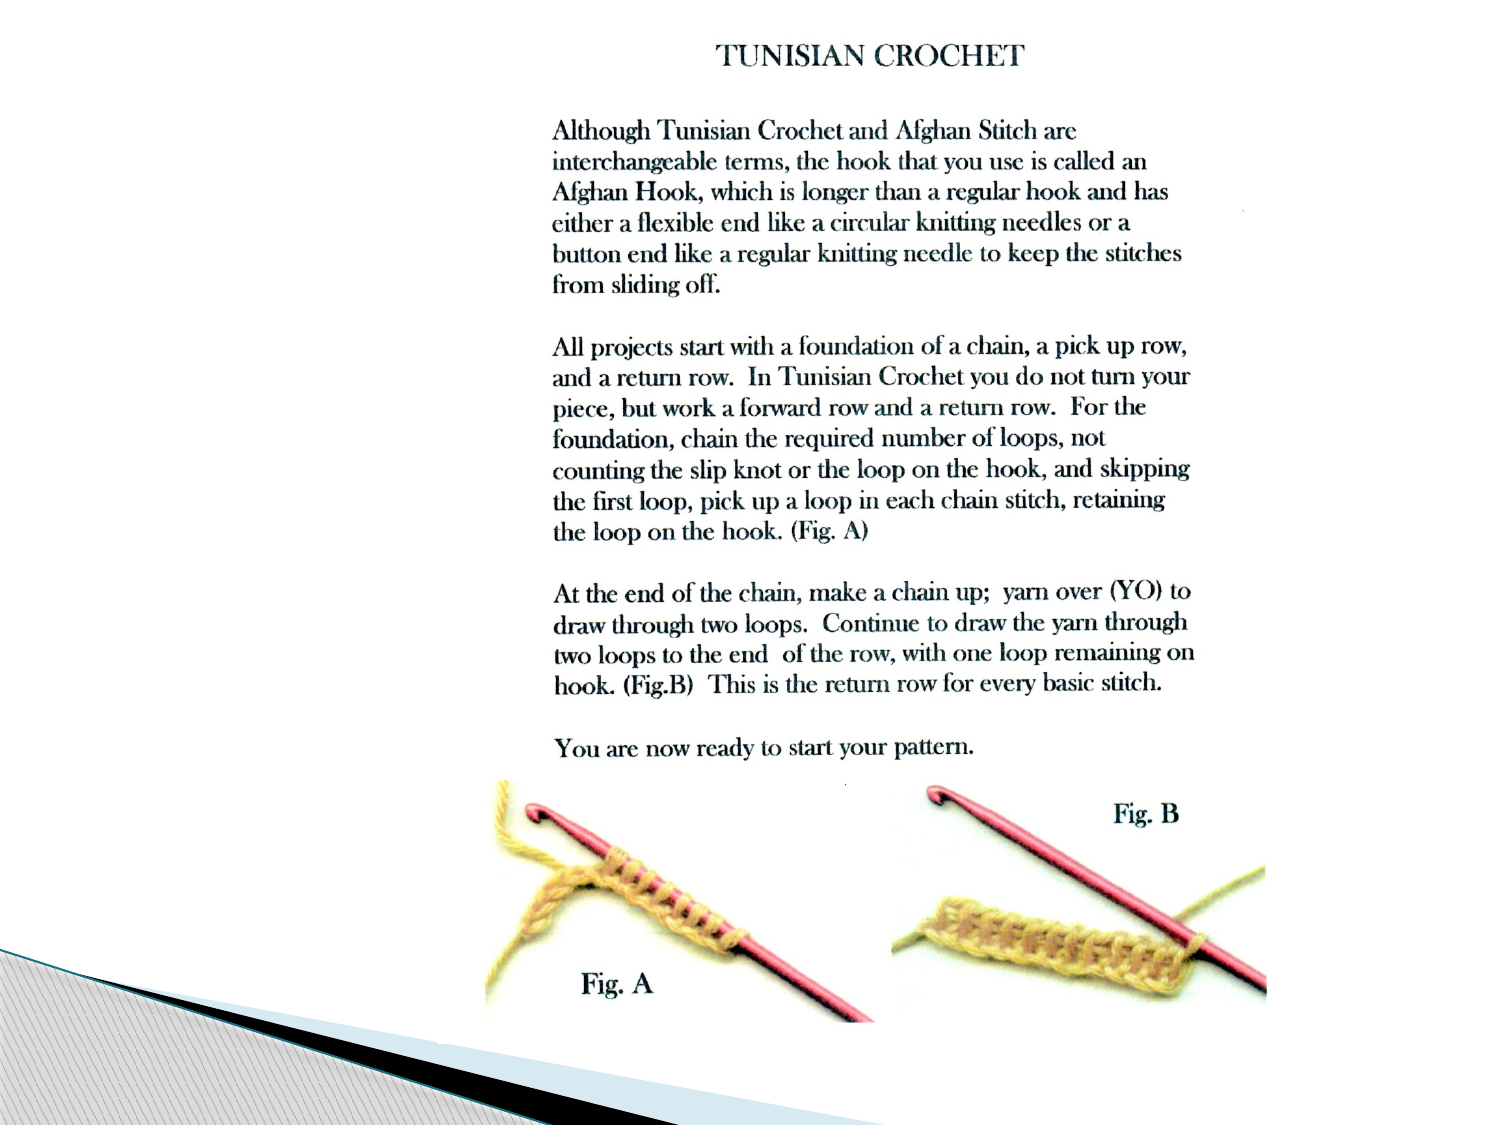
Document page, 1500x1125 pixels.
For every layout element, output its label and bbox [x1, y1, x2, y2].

picture [437, 0, 1310, 1044]
